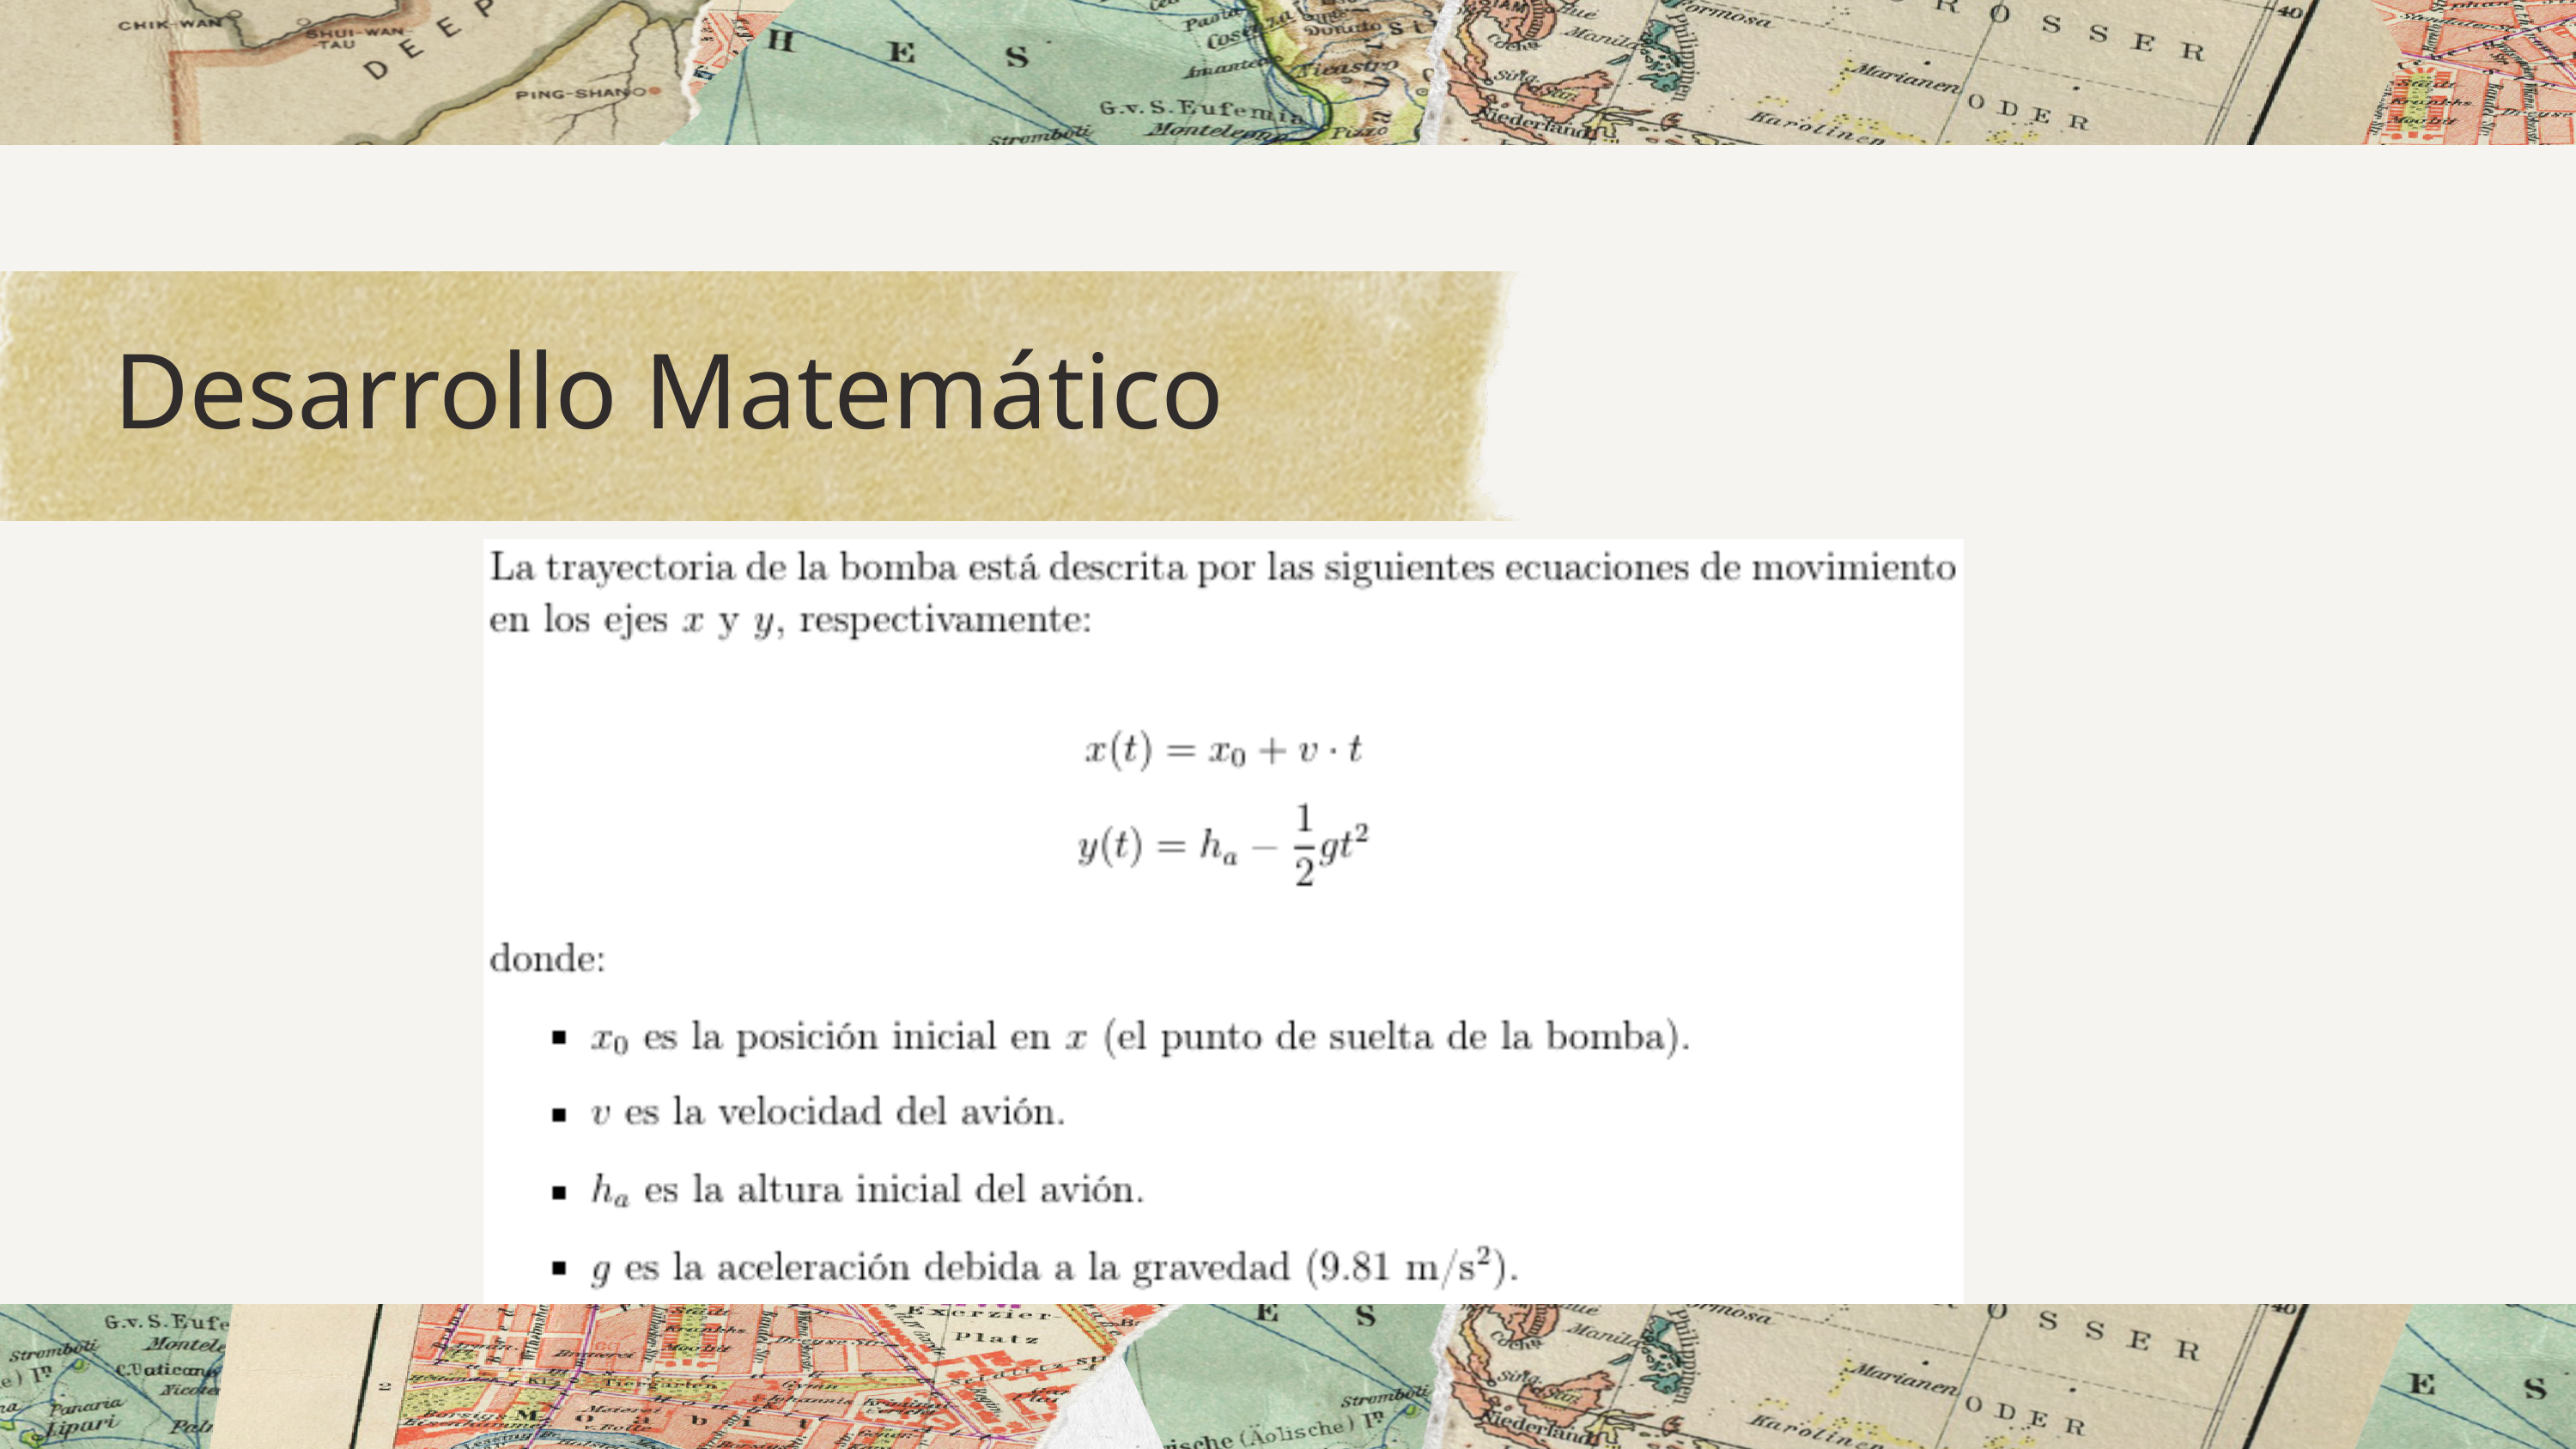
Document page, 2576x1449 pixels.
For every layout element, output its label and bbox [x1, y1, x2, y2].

text_box [0, 1313, 2576, 1449]
text_box [0, 144, 2576, 1304]
text_box [0, 0, 2576, 142]
